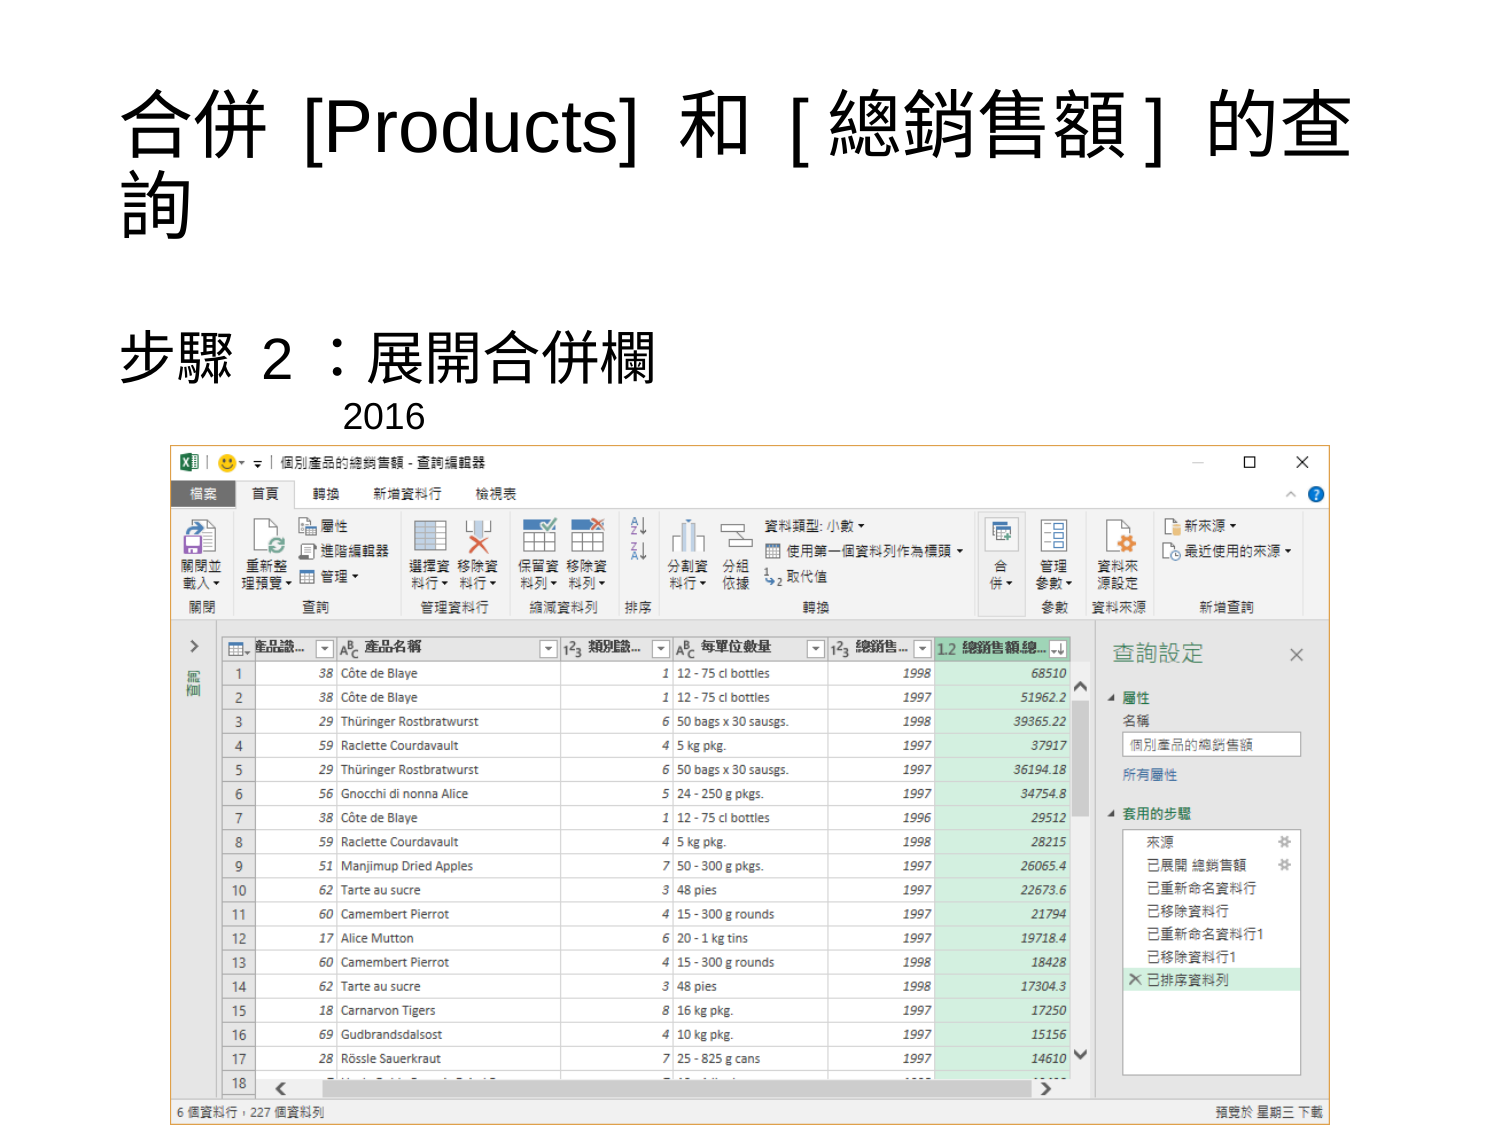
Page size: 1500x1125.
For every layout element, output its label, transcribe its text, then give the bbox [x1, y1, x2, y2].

list 步驟 2：展開合併欄 [103, 299, 1397, 1014]
title 合併 [Products] 和 [總銷售額] 的查詢 [103, 59, 1397, 278]
picture [170, 445, 1330, 1125]
text_box 2016 [327, 384, 526, 445]
